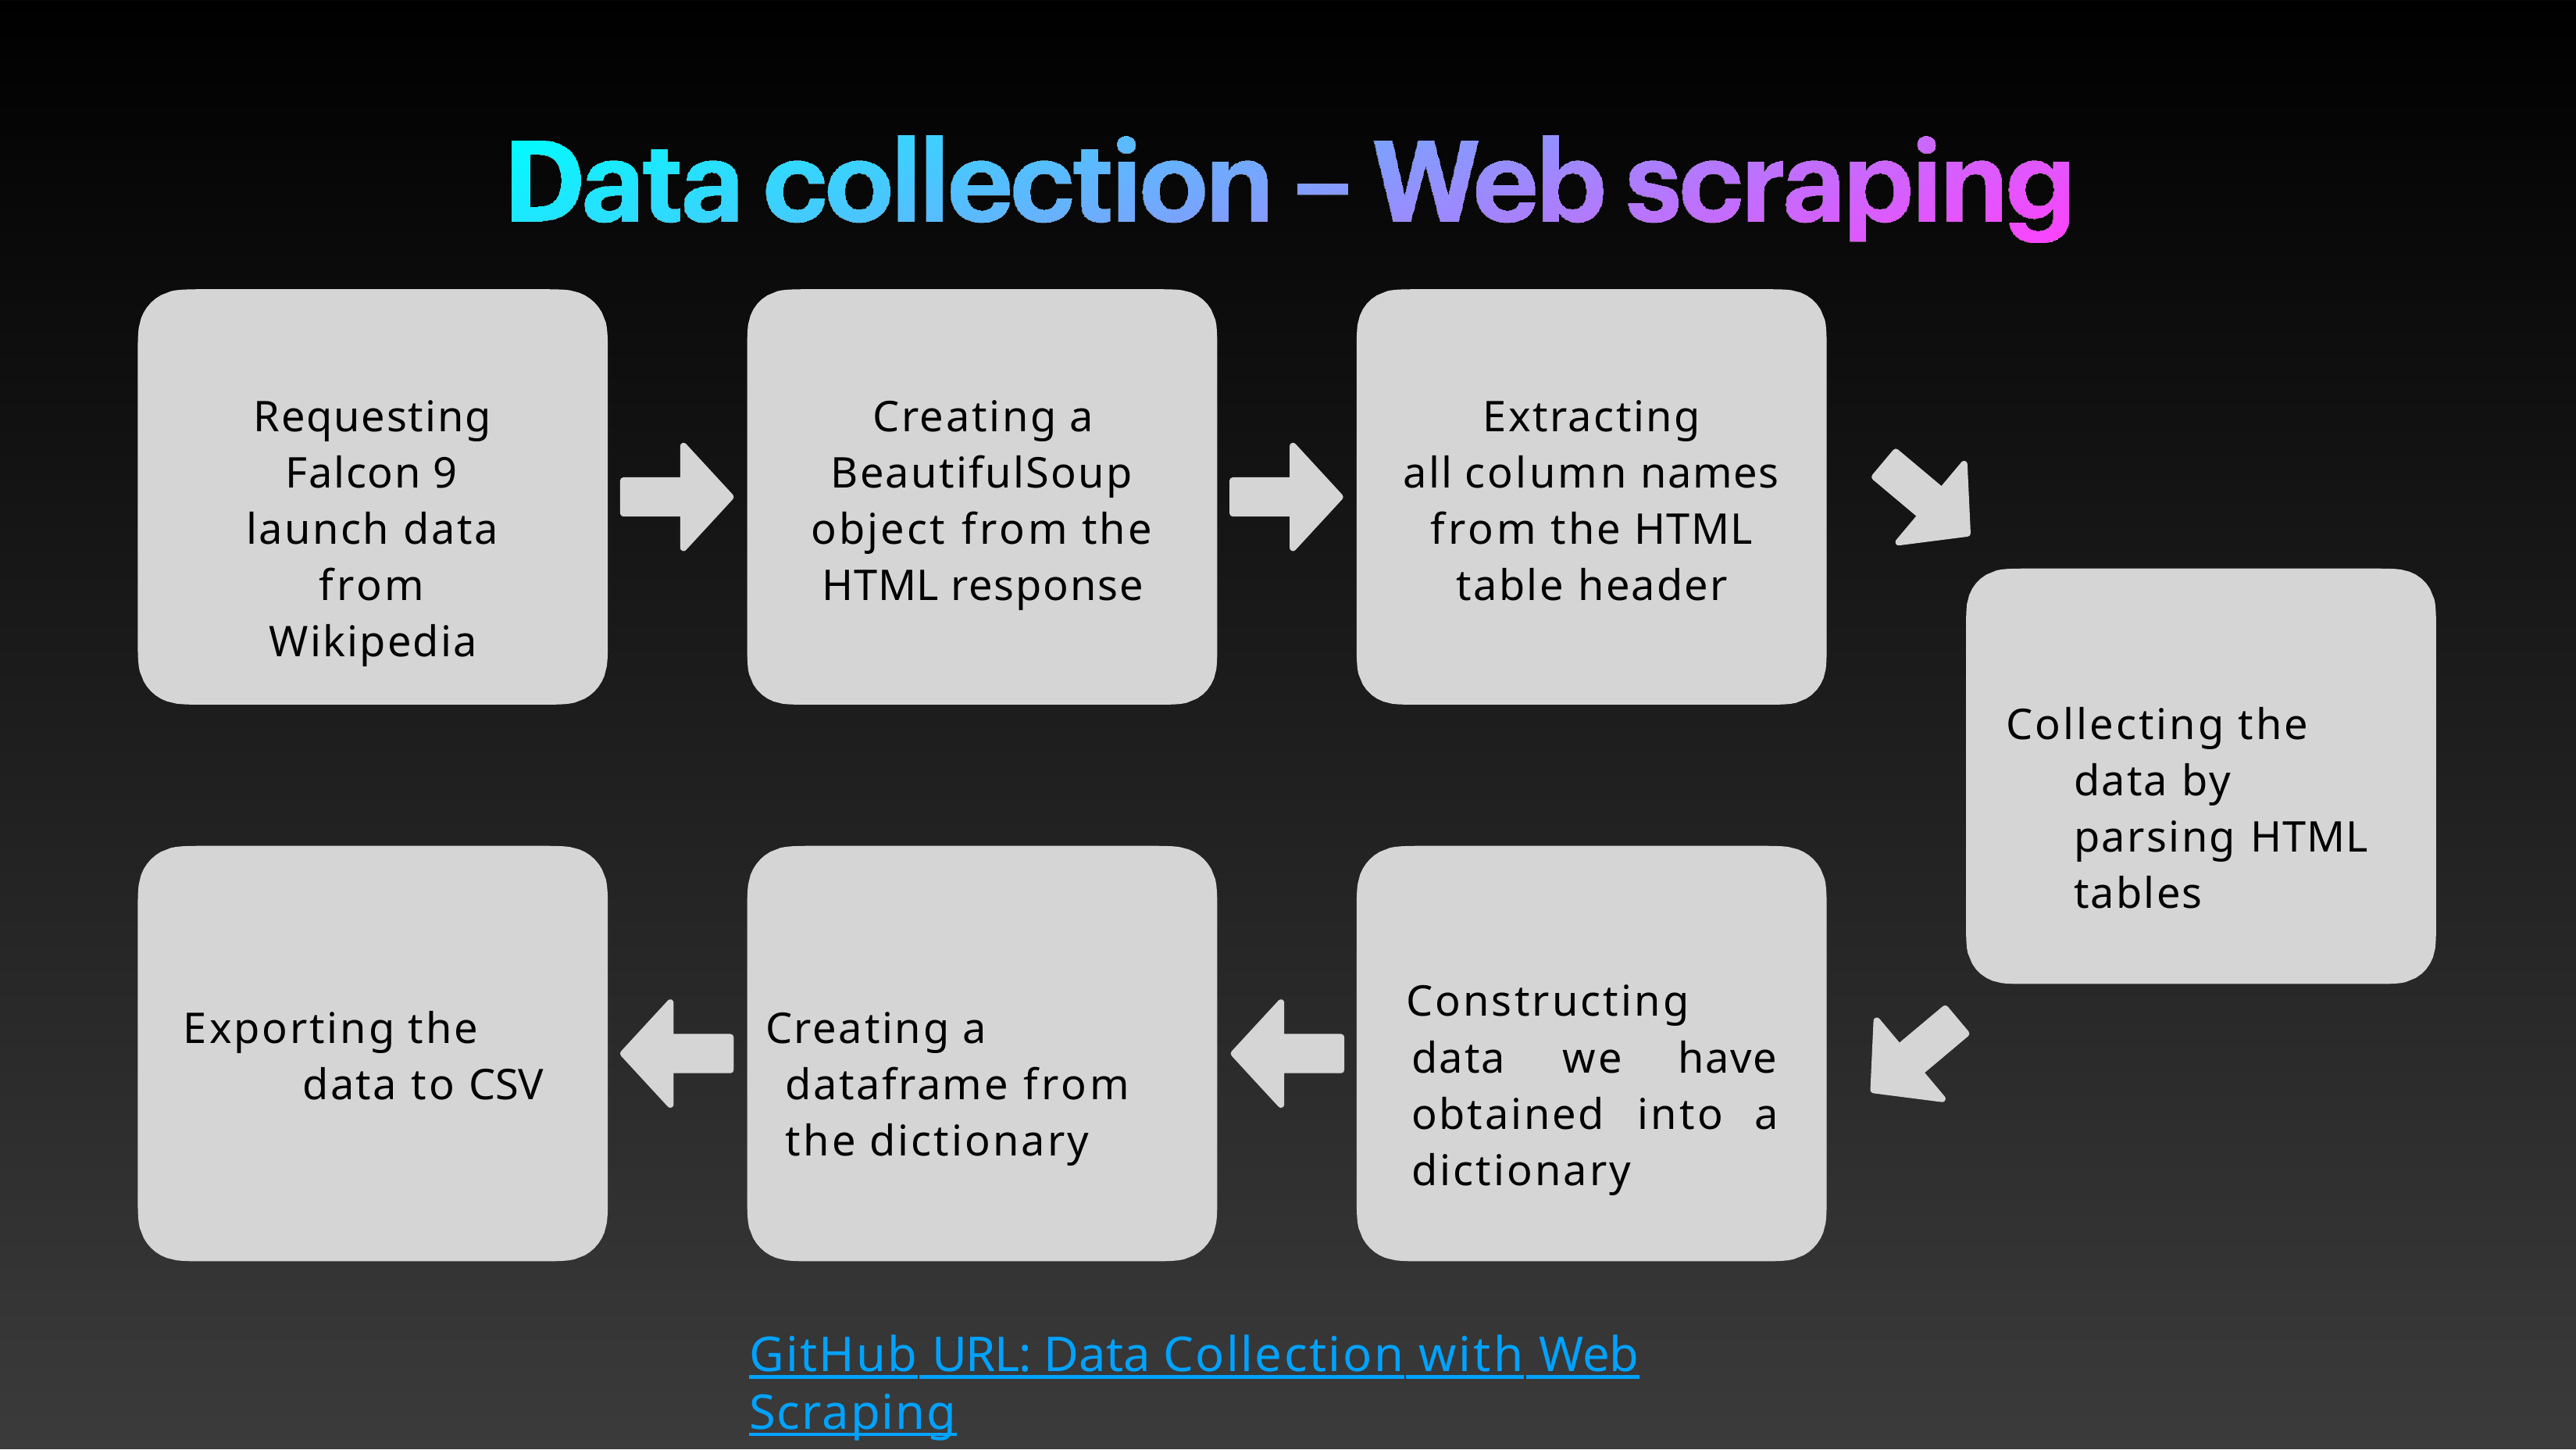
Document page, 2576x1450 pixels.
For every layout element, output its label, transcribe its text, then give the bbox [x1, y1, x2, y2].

text_box [1966, 568, 2436, 984]
text_box [137, 845, 608, 1262]
text_box [1356, 845, 1827, 1262]
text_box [1230, 998, 1345, 1109]
picture [0, 0, 2576, 1449]
text_box Creating a BeautifulSoup object from the HTML response [765, 381, 1200, 609]
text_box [1871, 448, 1971, 546]
text_box [747, 845, 1218, 1262]
text_box GitHub URL: Data Collection with Web Scraping [747, 1321, 1829, 1439]
text_box Requesting Falcon 9 launch data from Wikipedia [210, 381, 536, 666]
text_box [1870, 1005, 1970, 1102]
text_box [1229, 442, 1343, 552]
text_box [747, 289, 1218, 705]
text_box Constructing data we have obtained into a dictionary [1404, 966, 1779, 1194]
text_box Collecting the data by parsing HTML tables [2004, 689, 2398, 917]
text_box Extracting all column names from the HTML table header [1381, 381, 1803, 609]
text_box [619, 998, 734, 1109]
text_box Creating a dataframe from the dictionary [764, 994, 1201, 1165]
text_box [619, 442, 734, 552]
text_box [1356, 289, 1827, 705]
text_box Exporting the data to CSV [181, 994, 564, 1109]
text_box [137, 289, 608, 705]
